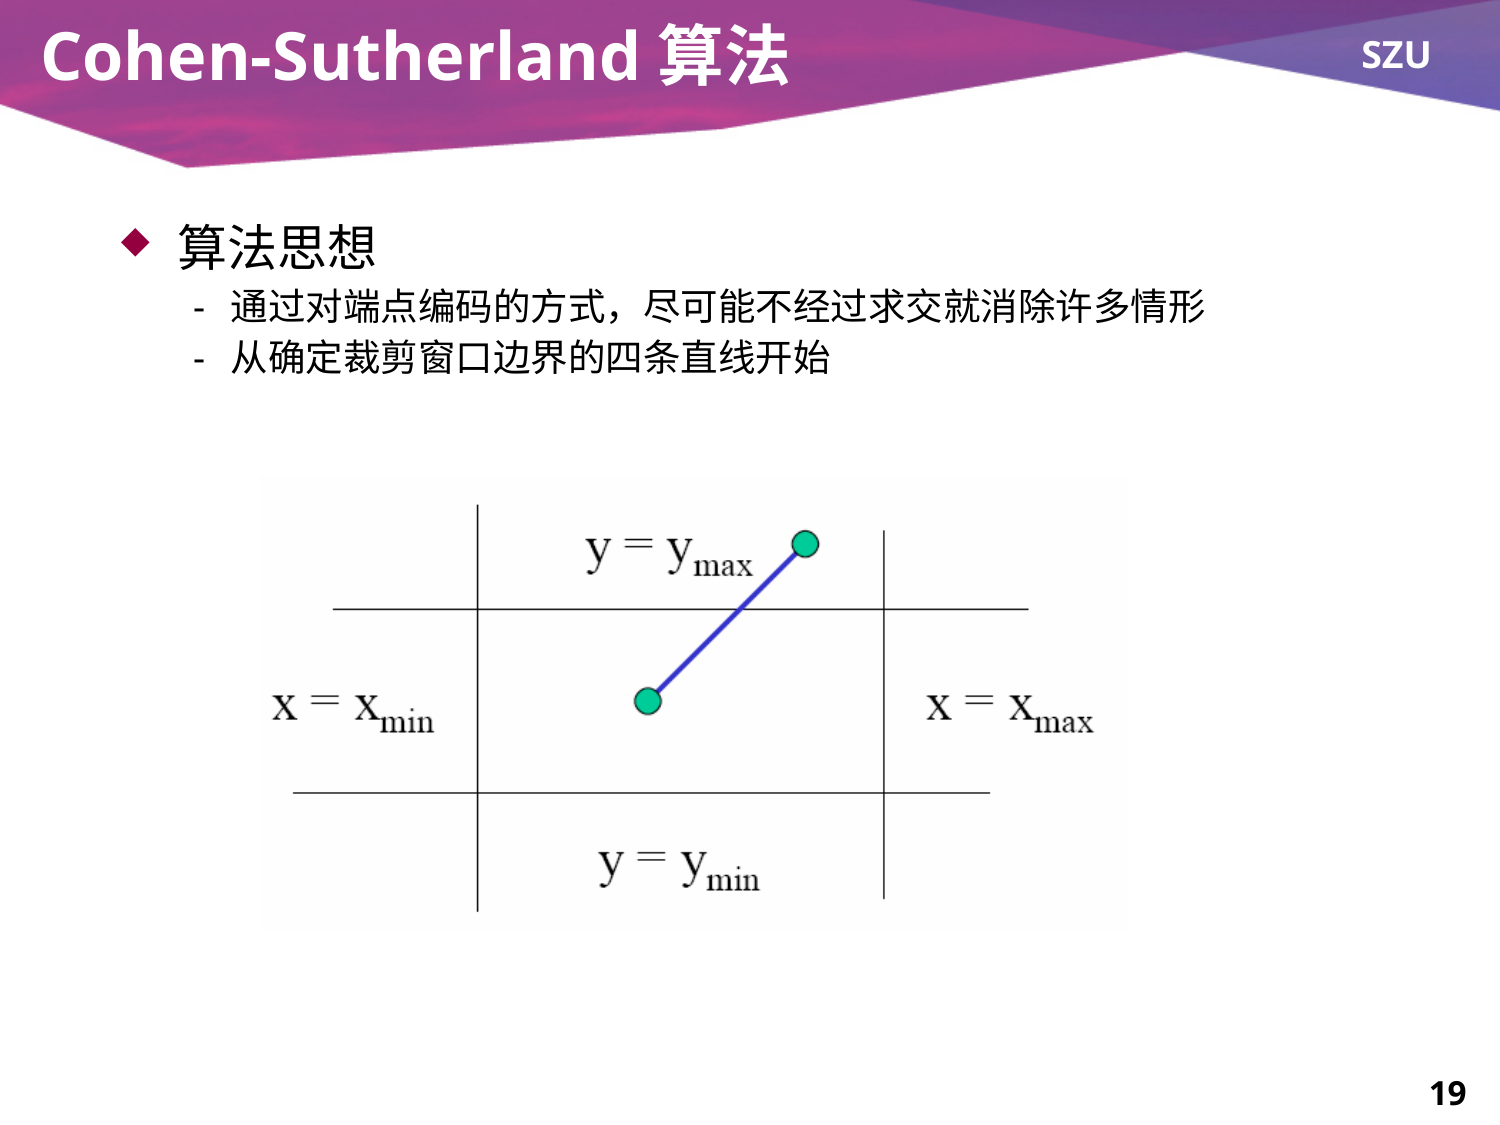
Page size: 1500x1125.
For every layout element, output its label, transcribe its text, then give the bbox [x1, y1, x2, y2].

title Cohen-Sutherland算法 [25, 15, 1320, 104]
picture [0, 0, 1500, 1125]
slide_number 19 [1384, 1065, 1500, 1125]
list 算法思想 通过对端点编码的方式，尽可能不经过求交就消除许多情形 从确定裁剪窗口边界的四条直线开始 [103, 216, 1397, 930]
